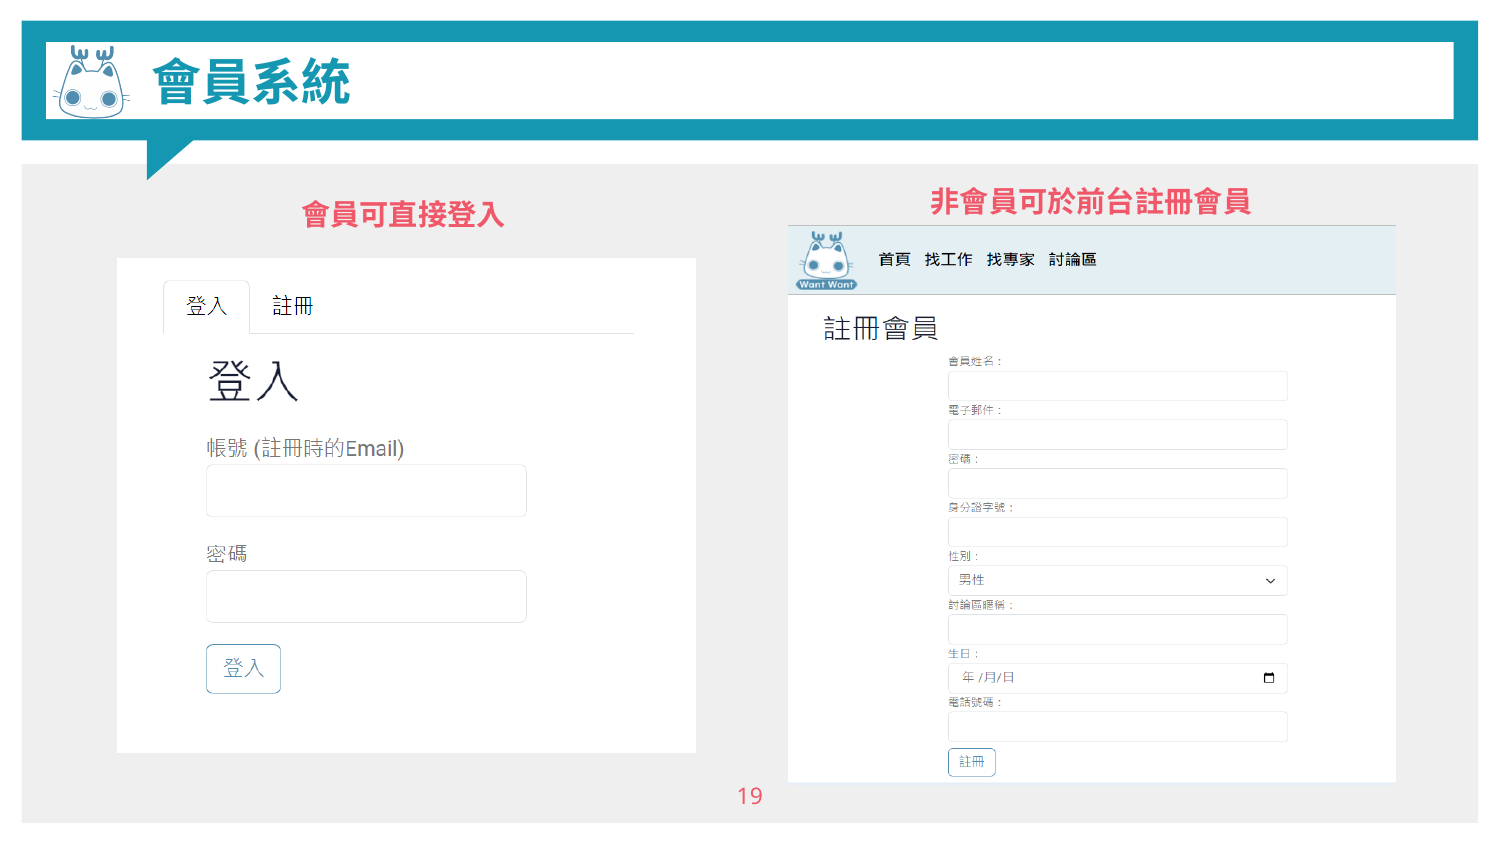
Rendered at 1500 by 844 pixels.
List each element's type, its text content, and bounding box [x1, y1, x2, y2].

picture [788, 225, 1396, 786]
picture [51, 41, 132, 122]
picture [117, 257, 696, 753]
text_box 非會員可於前台註冊會員 [915, 176, 1335, 224]
title 會員系統 [136, 20, 1441, 141]
slide_number 19 [705, 766, 795, 832]
text_box 會員可直接登入 [286, 188, 585, 239]
